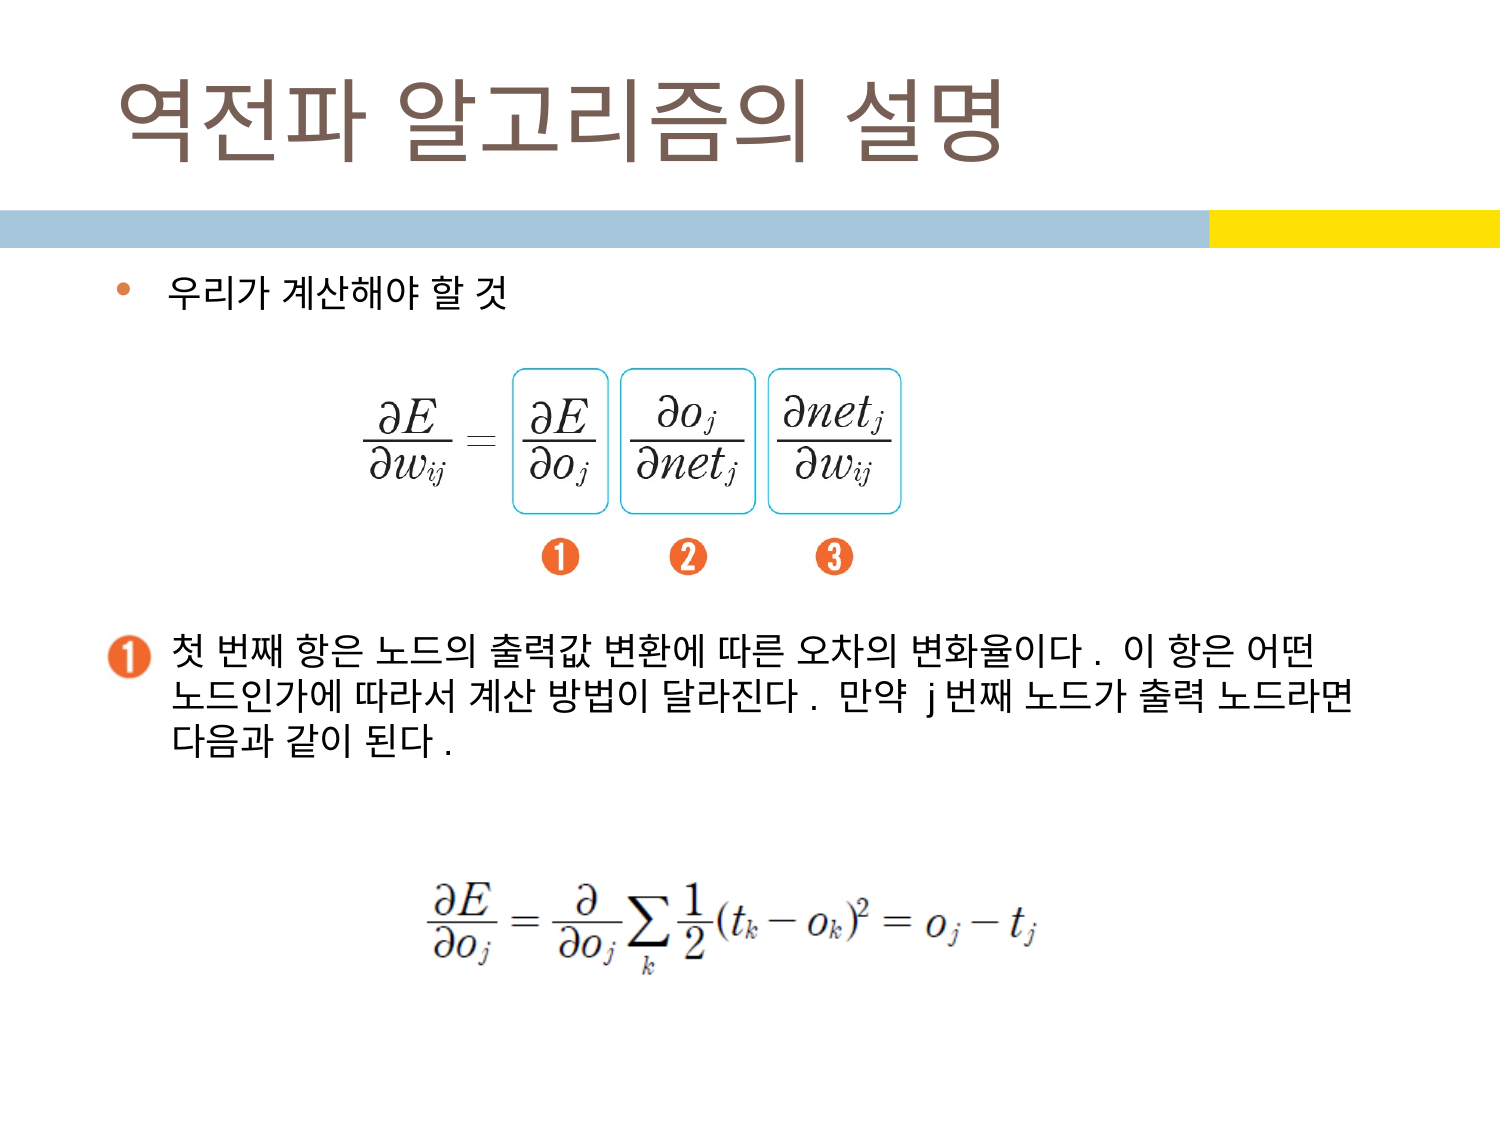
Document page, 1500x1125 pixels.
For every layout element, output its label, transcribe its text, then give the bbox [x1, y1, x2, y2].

list 우리가 계산해야 할 것 첫 번째 항은 노드의 출력값 변환에 따른 오차의 변화율이다. 이 항은 어떤 노드인가에 따라서 계산 방법이 달라진다. 만약 j번째 노드가 출력 노드라면 다음과 같이 된다. [100, 262, 1438, 1000]
picture [359, 361, 904, 580]
title 역전파 알고리즘의 설명 [100, 37, 1438, 200]
picture [88, 621, 167, 705]
picture [371, 834, 1168, 1001]
